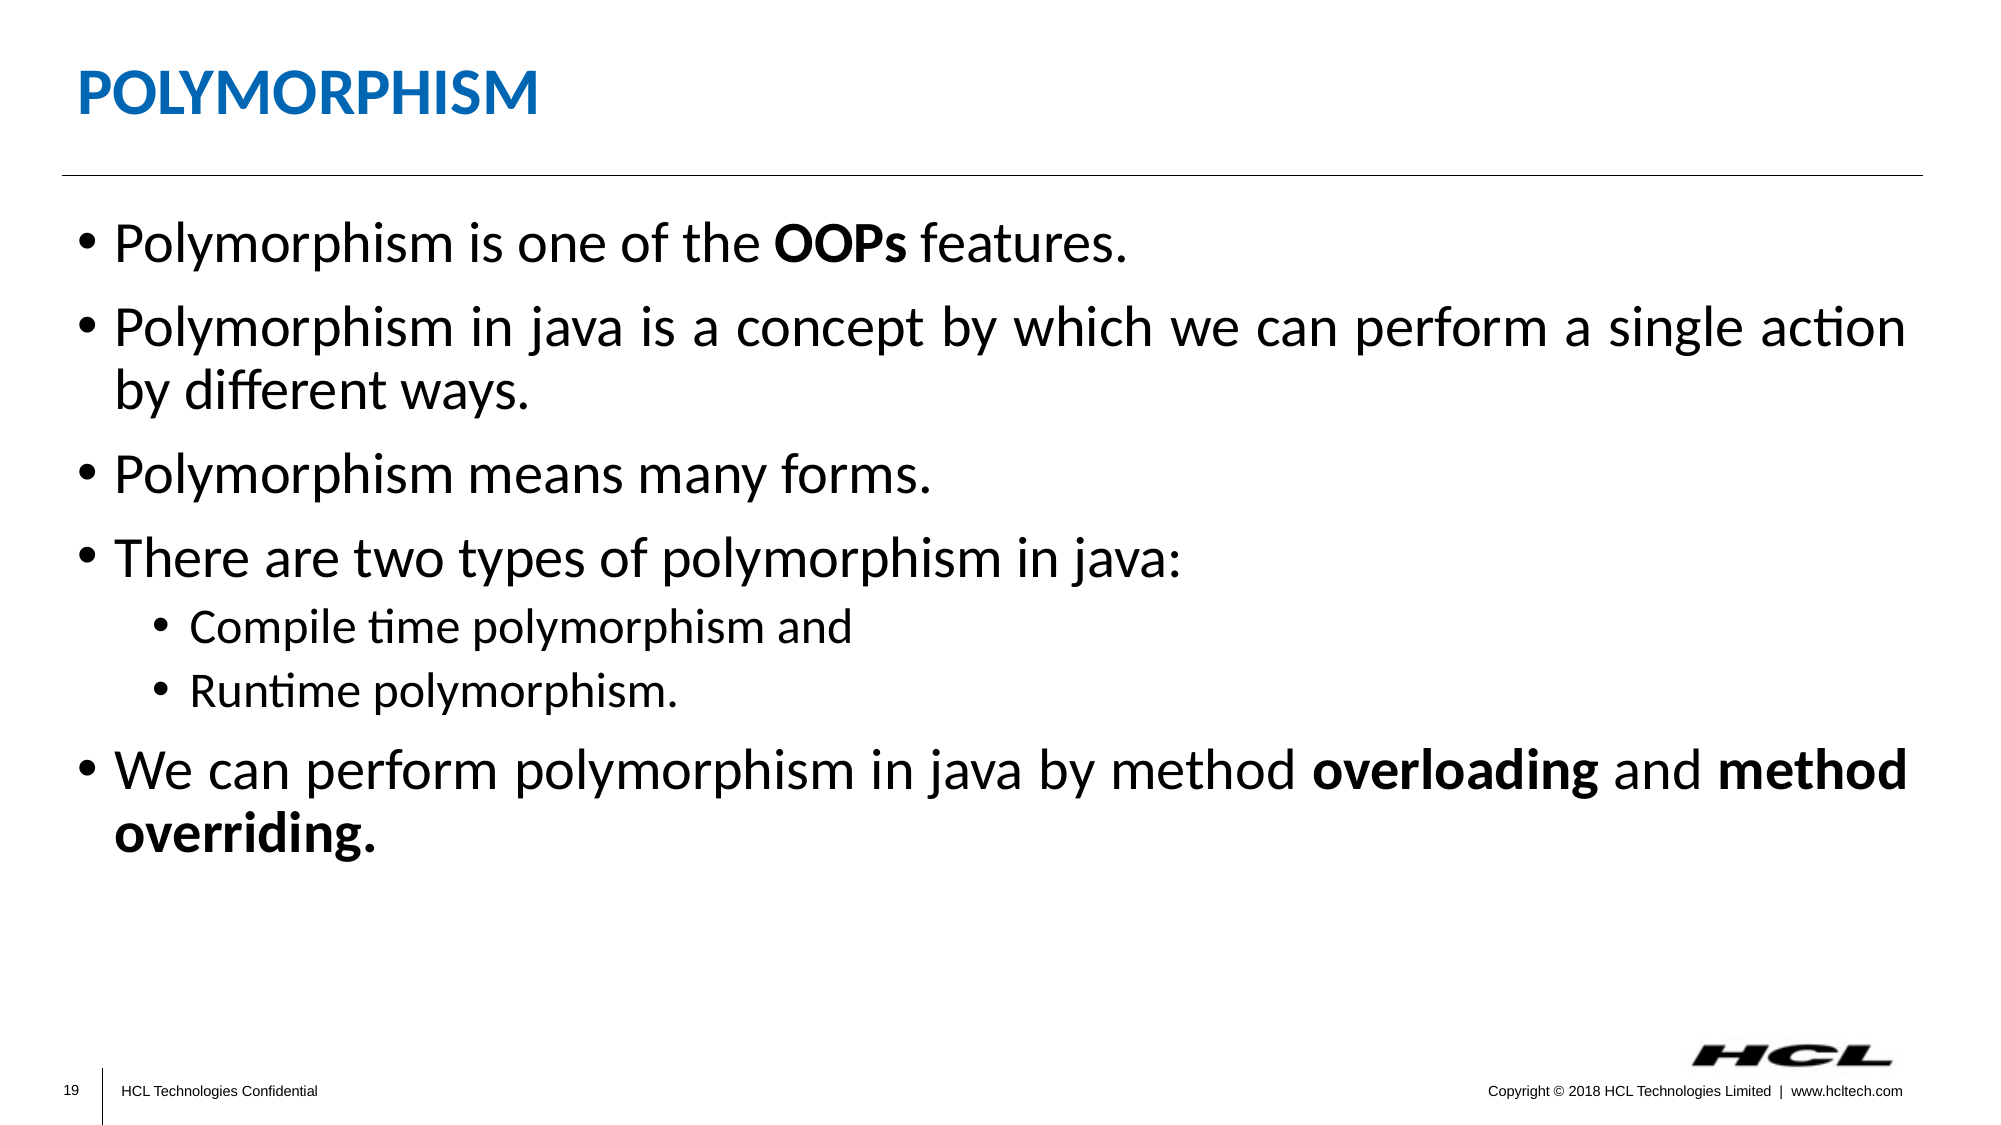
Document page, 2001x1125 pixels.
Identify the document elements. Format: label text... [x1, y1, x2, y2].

list Polymorphism is one of the OOPs features. Polymorphism in java is a concept by which we can perform a single action by different ways. Polymorphism means many forms. There are two types of polymorphism in java: Compile time polymorphism and Runtime polymorphism. We can perform polymorphism in java by method overloading and method overriding. [62, 204, 1924, 1014]
picture [1660, 1024, 1924, 1080]
title polymorphism [62, 42, 1781, 144]
